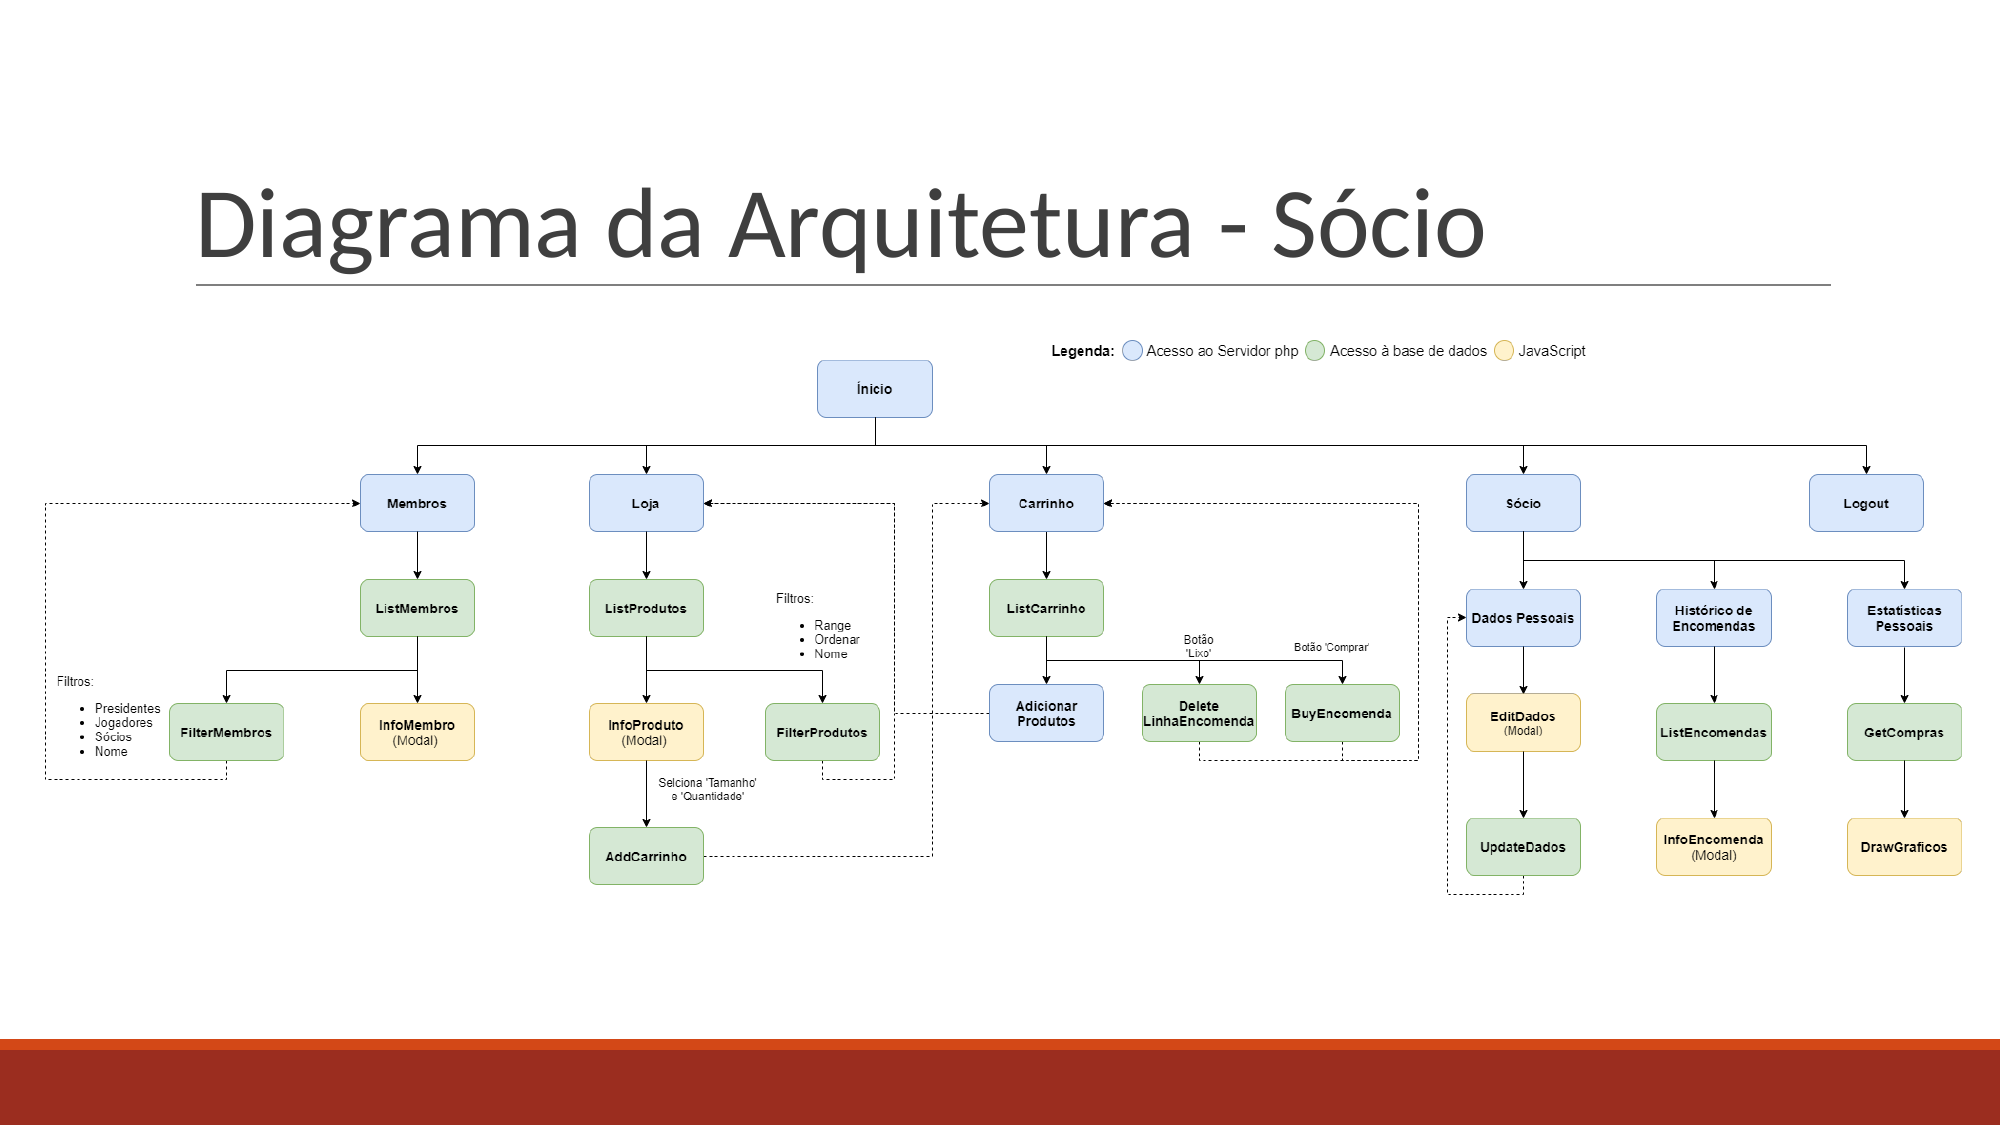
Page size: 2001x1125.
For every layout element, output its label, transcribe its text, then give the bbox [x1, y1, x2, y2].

title Diagrama da Arquitetura - Sócio [180, 47, 1830, 285]
picture [38, 340, 1962, 902]
